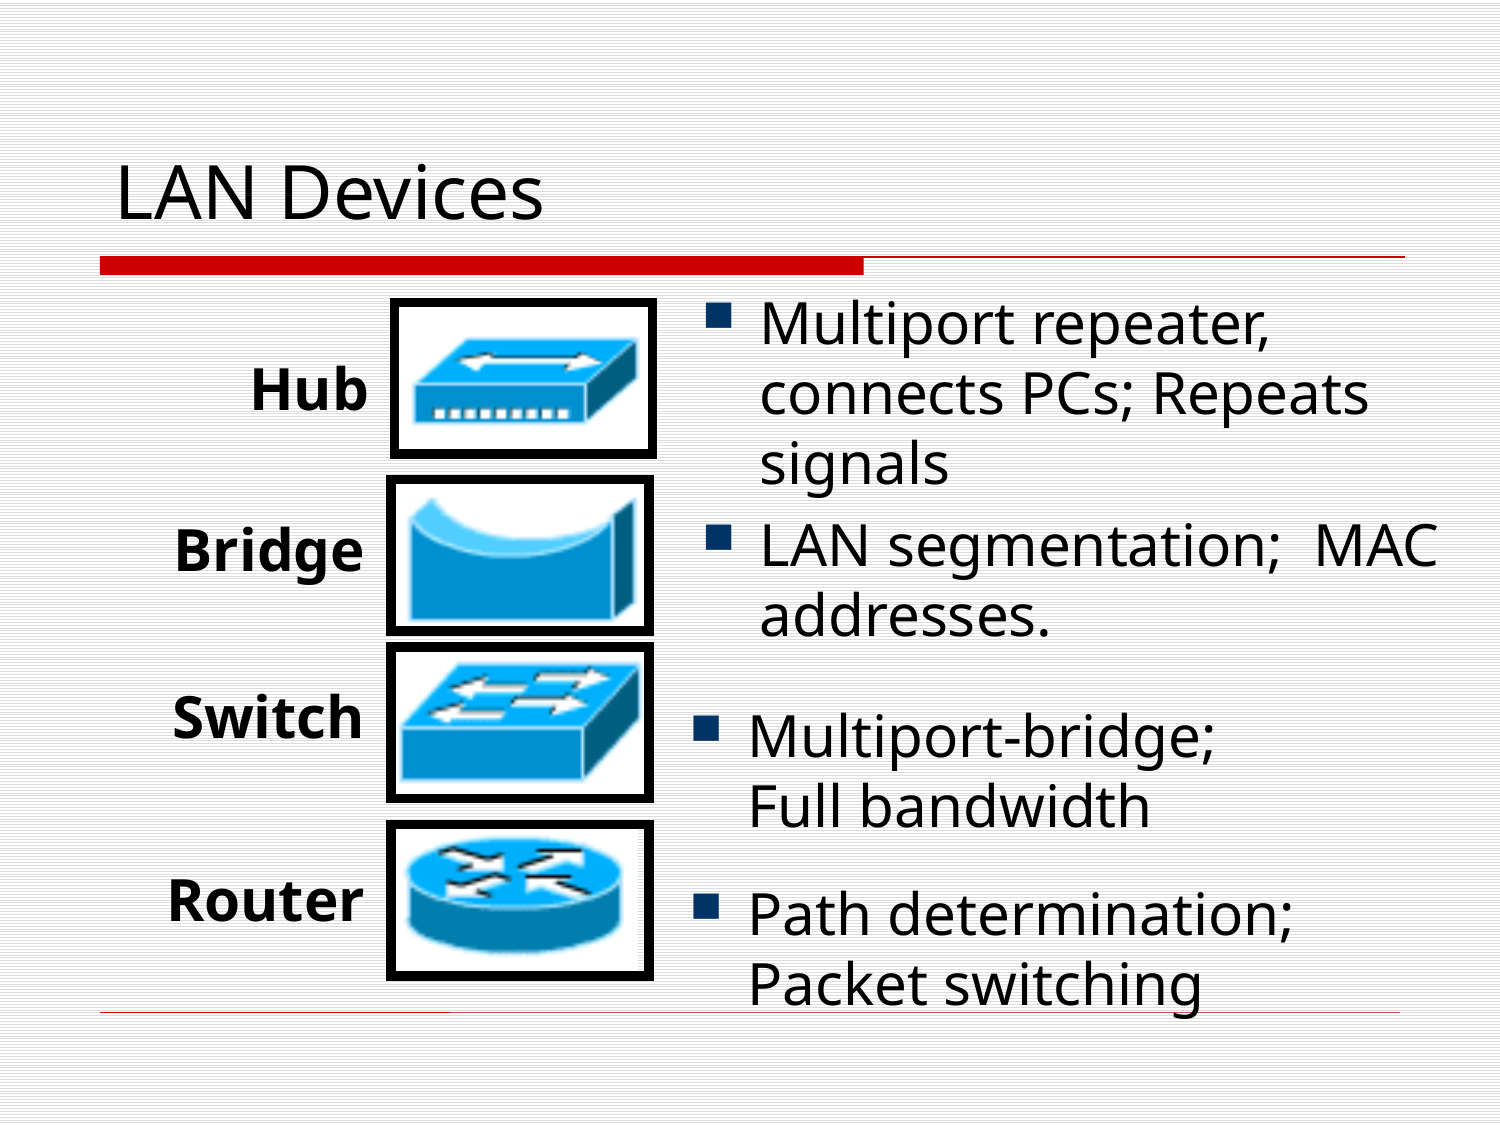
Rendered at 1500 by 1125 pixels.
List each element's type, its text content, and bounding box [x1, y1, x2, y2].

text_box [88, 824, 650, 977]
text_box Multiport repeater, connects PCs; Repeats signals LAN segmentation; MAC addresses. [687, 278, 1500, 656]
text_box LAN Devices [100, 137, 1113, 242]
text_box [88, 479, 650, 632]
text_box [88, 646, 650, 799]
text_box Path determination; Packet switching [674, 869, 1425, 1025]
text_box Multiport-bridge; Full bandwidth [674, 691, 1363, 847]
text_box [159, 302, 653, 455]
